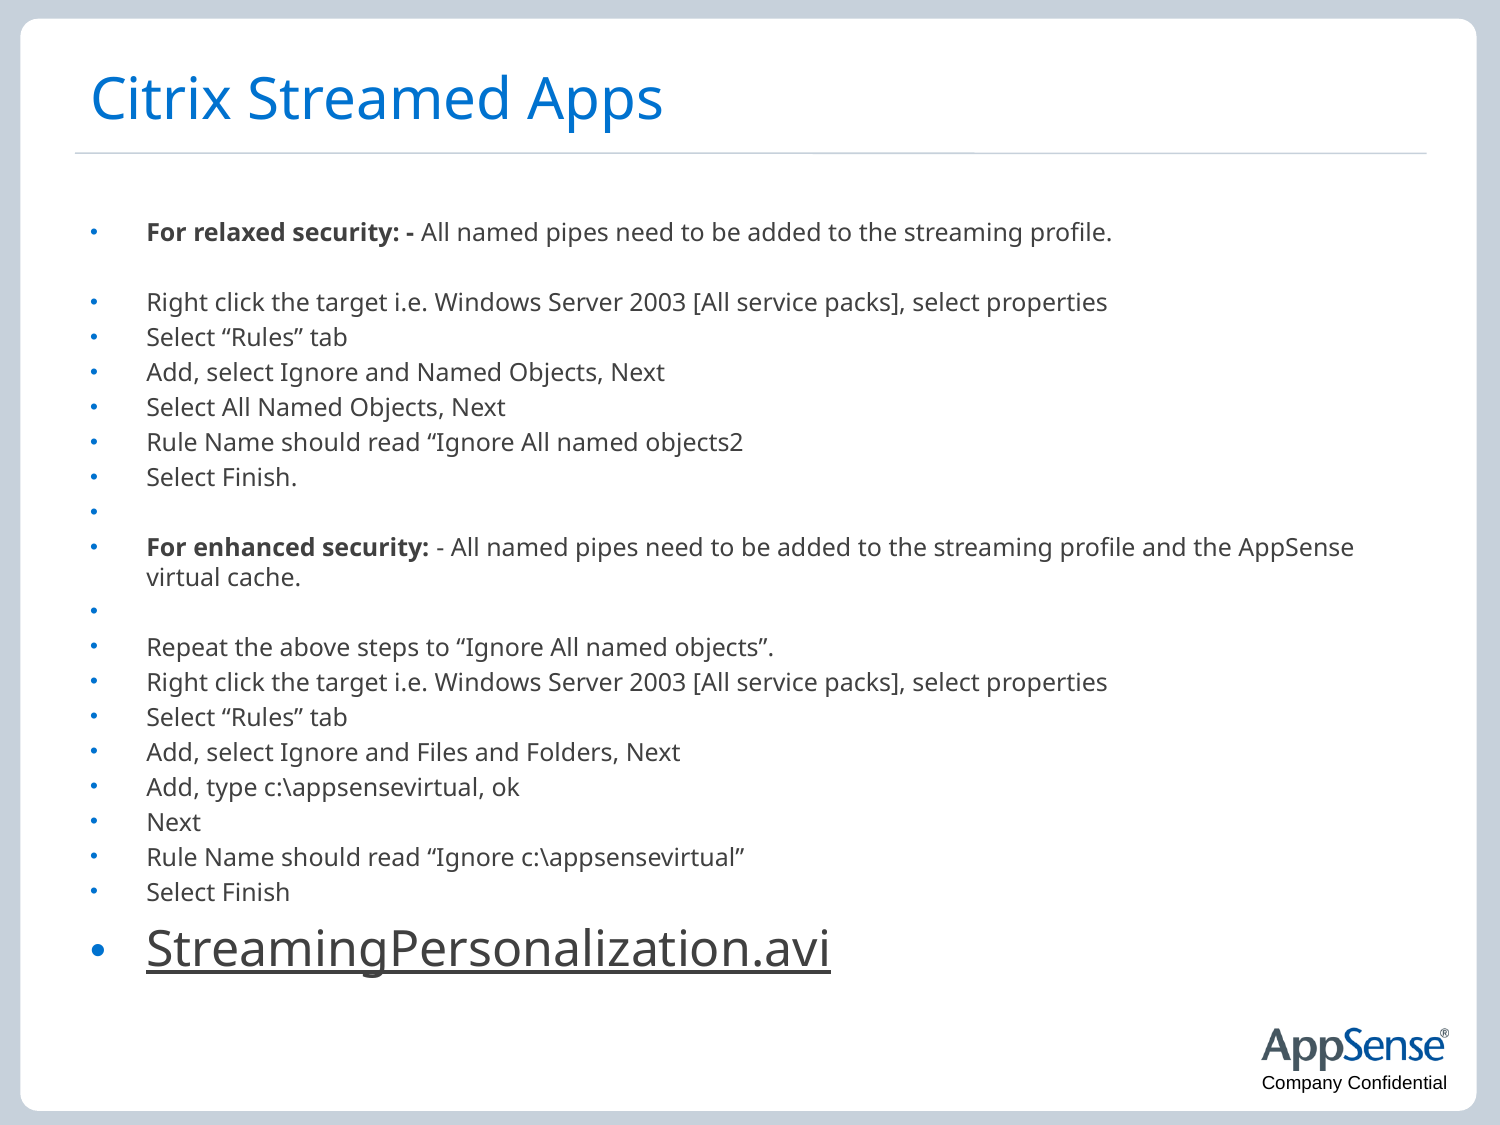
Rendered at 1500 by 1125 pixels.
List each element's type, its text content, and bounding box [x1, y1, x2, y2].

title Citrix Streamed Apps [74, 44, 1426, 148]
picture [1261, 1027, 1449, 1071]
list For relaxed security: - All named pipes need to be added to the streaming profile. Right click the target i.e. Windows Server 2003 [All service packs], select properties Select “Rules” tab Add, select Ignore and Named Objects, Next Select All Named Objects, Next Rule Name should read “Ignore All named objects2 Select Finish. For enhanced security: - All named pipes need to be added to the streaming profile and the AppSense virtual cache. Repeat the above steps to “Ignore All named objects”. Right click the target i.e. Windows Server 2003 [All service packs], select properties Select “Rules” tab Add, select Ignore and Files and Folders, Next Add, type c:\appsensevirtual, ok Next Rule Name should read “Ignore c:\appsensevirtual” Select Finish StreamingPersonalization.avi [74, 209, 1426, 1006]
